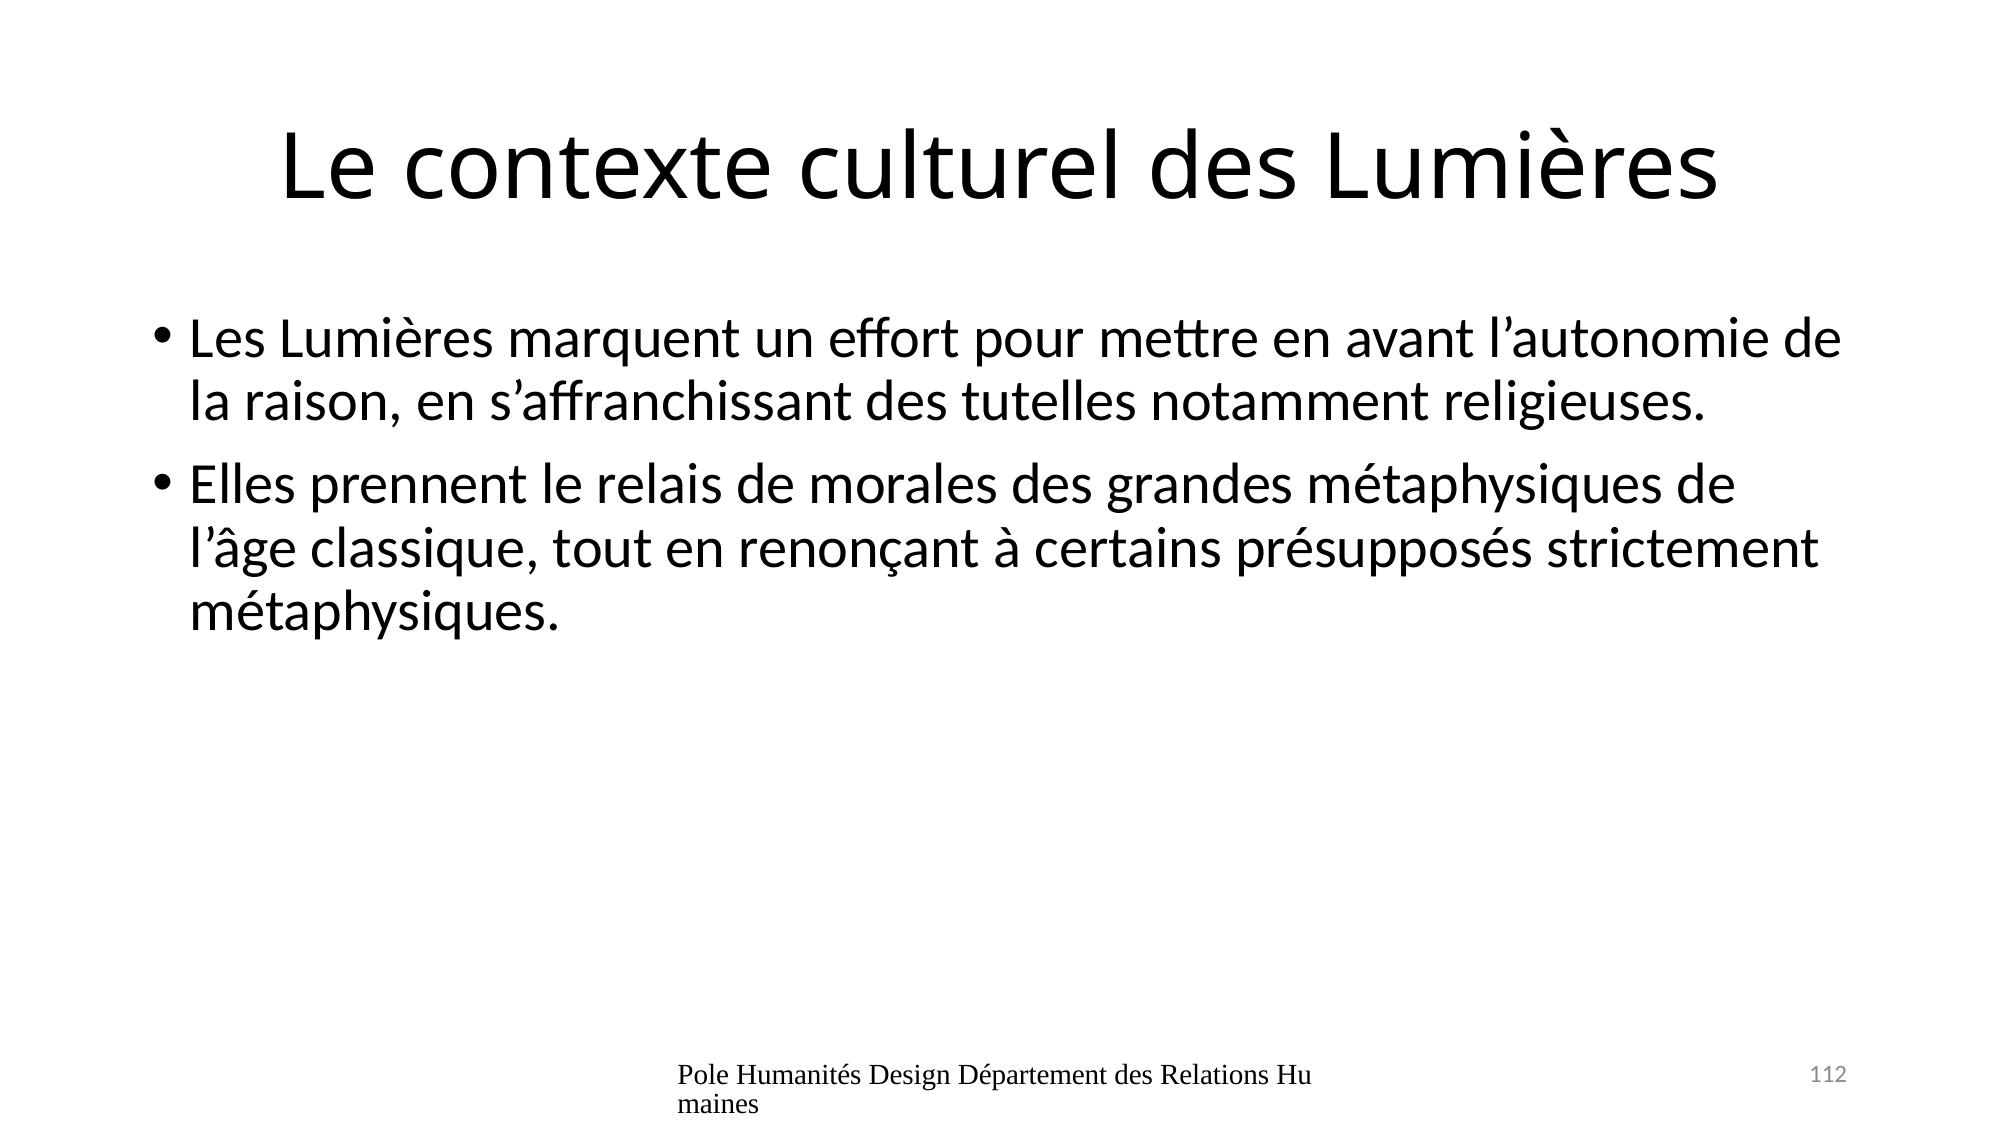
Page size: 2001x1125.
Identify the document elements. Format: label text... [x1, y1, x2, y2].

footer Pole Humanités Design Département des Relations Humaines [662, 1042, 1338, 1103]
title Le contexte culturel des Lumières [137, 59, 1863, 278]
list Les Lumières marquent un effort pour mettre en avant l’autonomie de la raison, en s’affranchissant des tutelles notamment religieuses. Elles prennent le relais de morales des grandes métaphysiques de l’âge classique, tout en renonçant à certains présupposés strictement métaphysiques. [137, 299, 1863, 1014]
slide_number 112 [1412, 1042, 1863, 1103]
